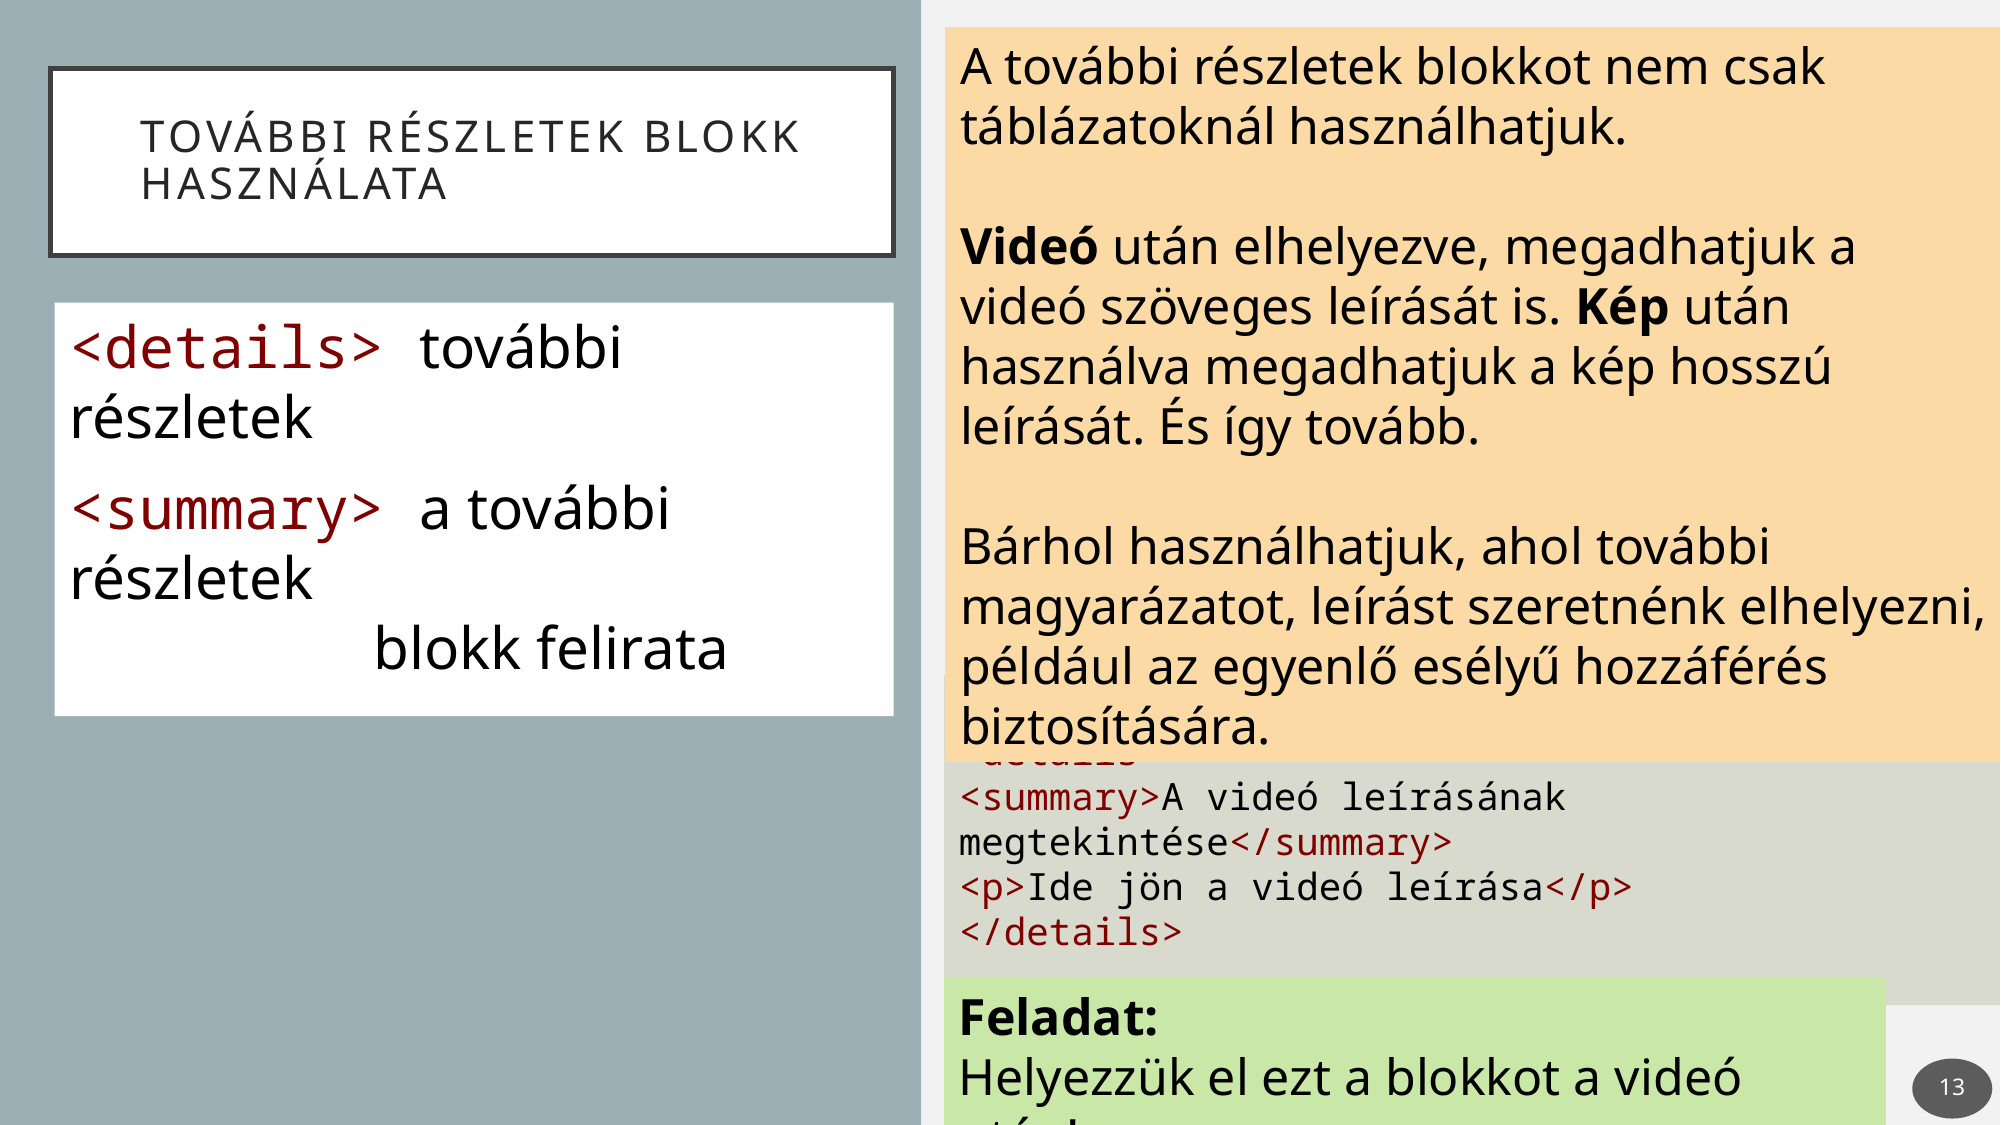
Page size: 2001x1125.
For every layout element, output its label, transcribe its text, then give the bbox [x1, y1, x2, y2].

text_box Feladat: Helyezzük el ezt a blokkot a videó után! [944, 977, 1886, 1125]
list <details> további részletek <summary> a további részletek blokk felirata [54, 302, 894, 717]
slide_number 13 [1912, 1058, 1993, 1119]
text_box A további részletek blokkot nem csak táblázatoknál használhatjuk. Videó után elhelyezve, megadhatjuk a videó szöveges leírását is. Kép után használva megadhatjuk a kép hosszú leírását. És így tovább. Bárhol használhatjuk, ahol további magyarázatot, leírást szeretnénk elhelyezni, például az egyenlő esélyű hozzáférés biztosítására. [945, 27, 2000, 762]
text_box Példa: <details> <summary>A videó leírásának megtekintése</summary> <p>Ide jön a videó leírása</p> </details> [944, 675, 2000, 1006]
title további részletek blokk használata [48, 66, 896, 258]
